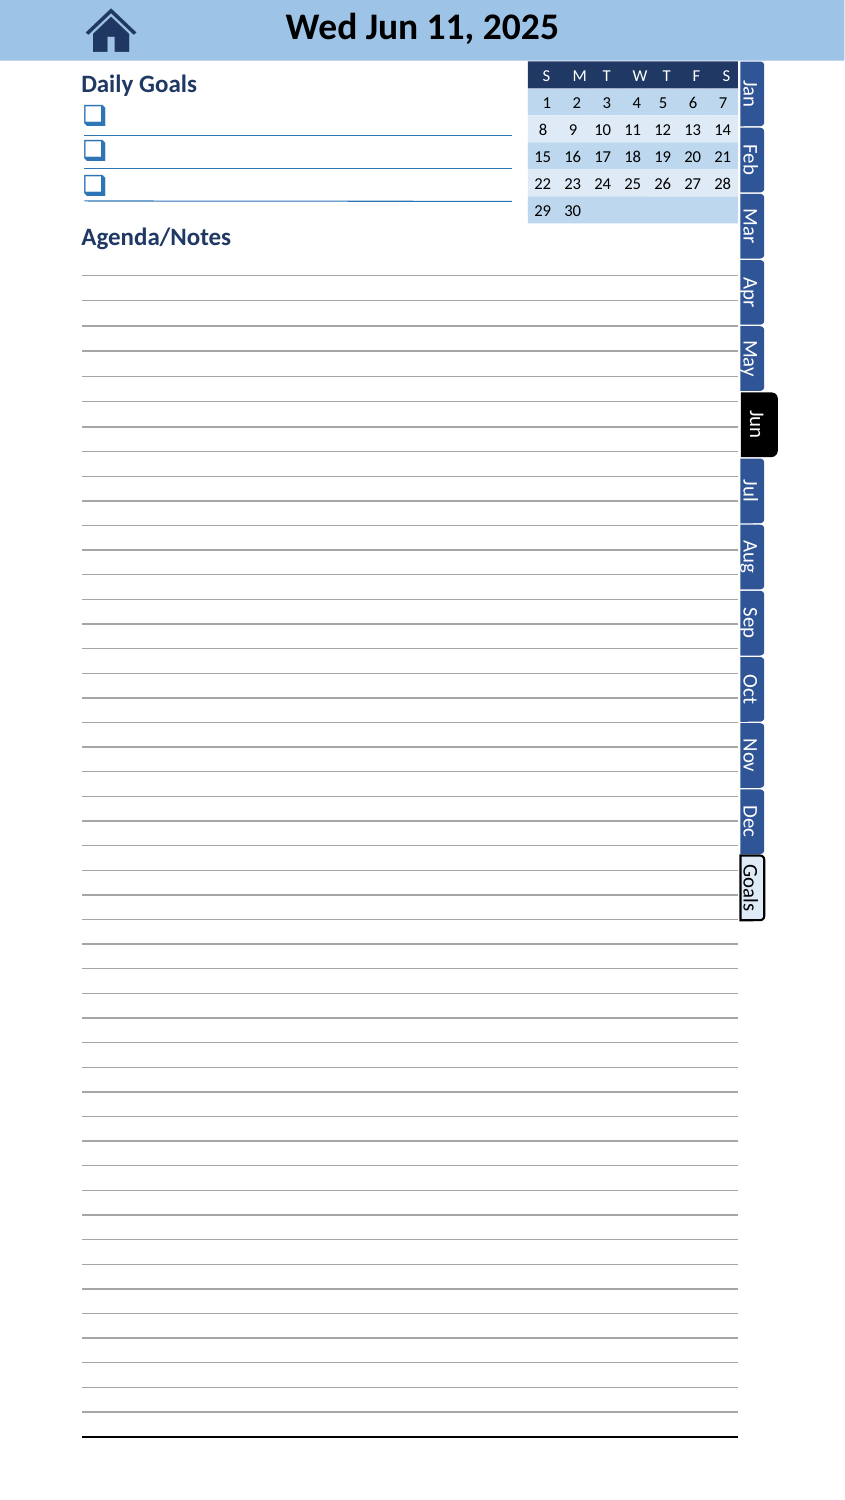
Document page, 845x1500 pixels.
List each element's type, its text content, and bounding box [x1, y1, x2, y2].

list Wed Jun 11, 2025 [190, 0, 655, 61]
picture [82, 1, 140, 59]
